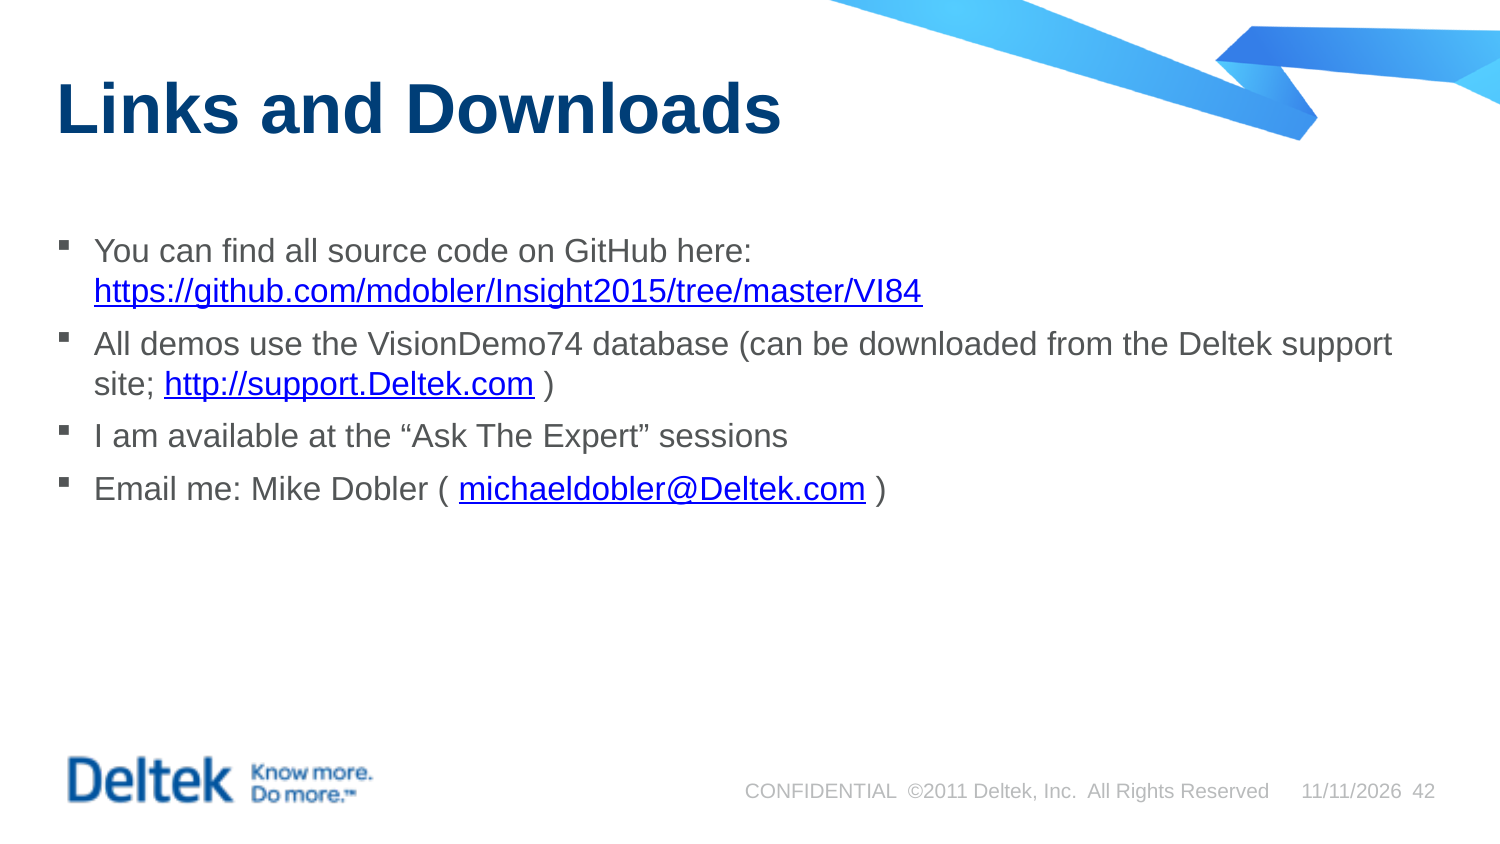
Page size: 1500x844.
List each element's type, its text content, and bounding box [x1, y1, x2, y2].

picture [37, 725, 405, 835]
picture [826, 0, 1500, 141]
slide_number 42 [1412, 773, 1488, 803]
title Links and Downloads [56, 79, 1200, 193]
list You can find all source code on GitHub here: https://github.com/mdobler/Insight2015/tree/master/VI84 All demos use the VisionDemo74 database (can be downloaded from the Deltek support site; http://support.Deltek.com ) I am available at the “Ask The Expert” sessions Email me: Mike Dobler ( michaeldobler@Deltek.com ) [56, 229, 1444, 710]
footer CONFIDENTIAL ©2011 Deltek, Inc. All Rights Reserved [744, 773, 1281, 803]
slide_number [1301, 773, 1412, 803]
